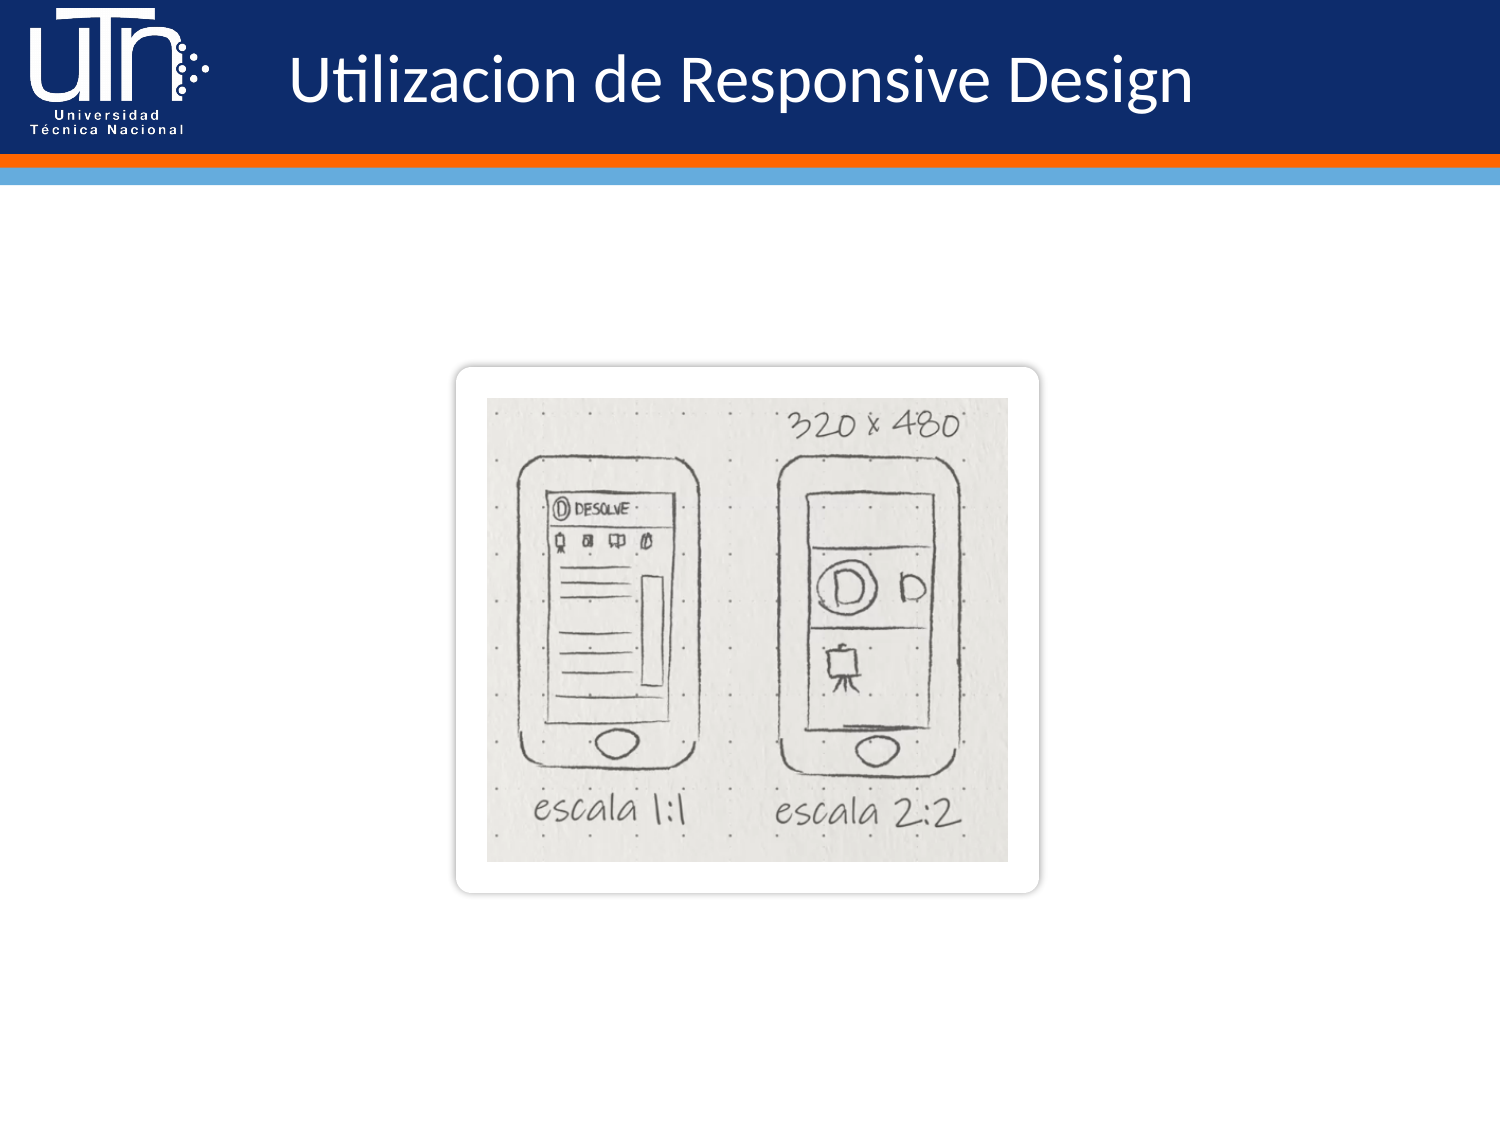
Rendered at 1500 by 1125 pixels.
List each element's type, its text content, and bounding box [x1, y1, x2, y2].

picture [487, 397, 1008, 863]
title Utilizacion de Responsive Design [0, 0, 1500, 154]
